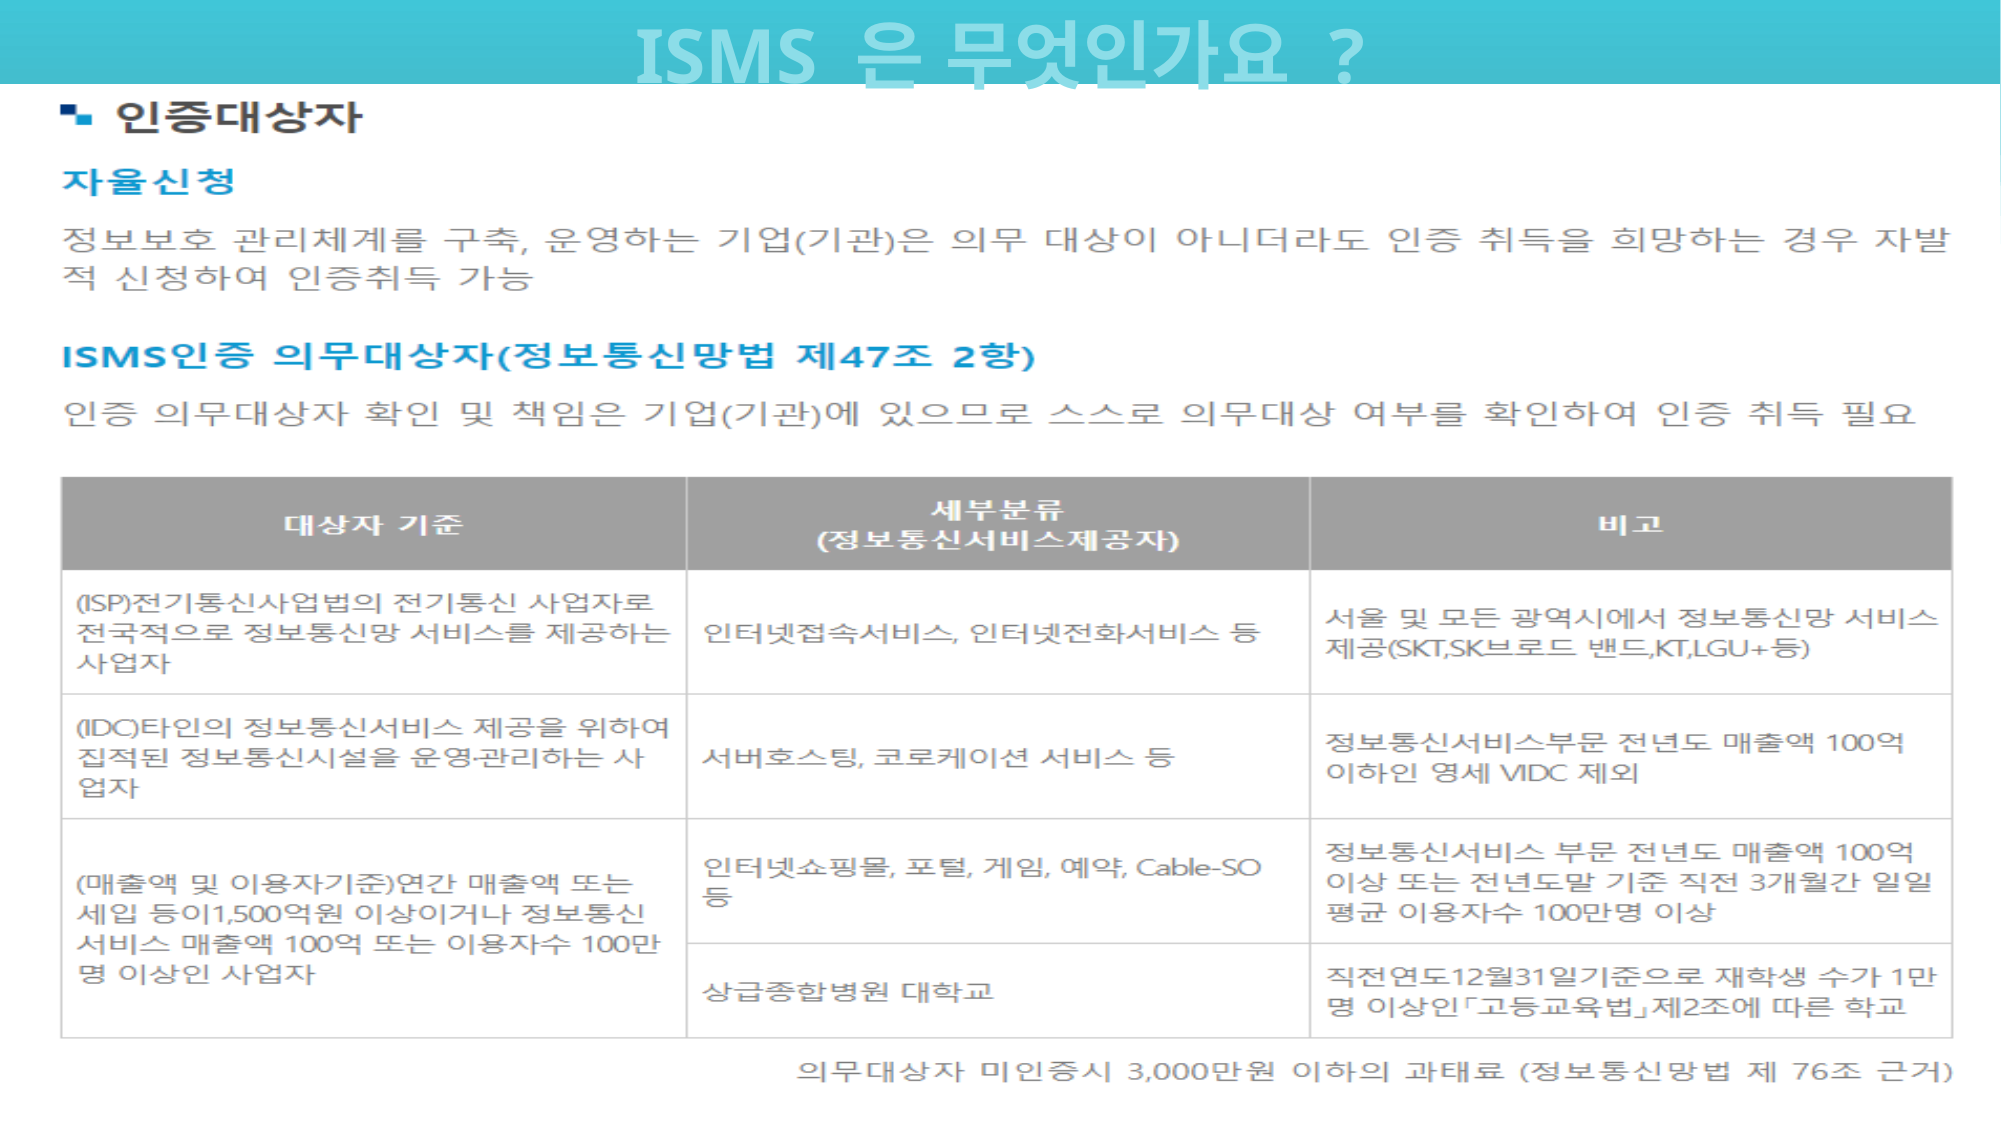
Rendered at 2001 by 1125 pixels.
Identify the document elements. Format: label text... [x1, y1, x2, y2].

title ISMS 은 무엇인가요 ? [99, 0, 1900, 81]
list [0, 84, 2000, 1125]
